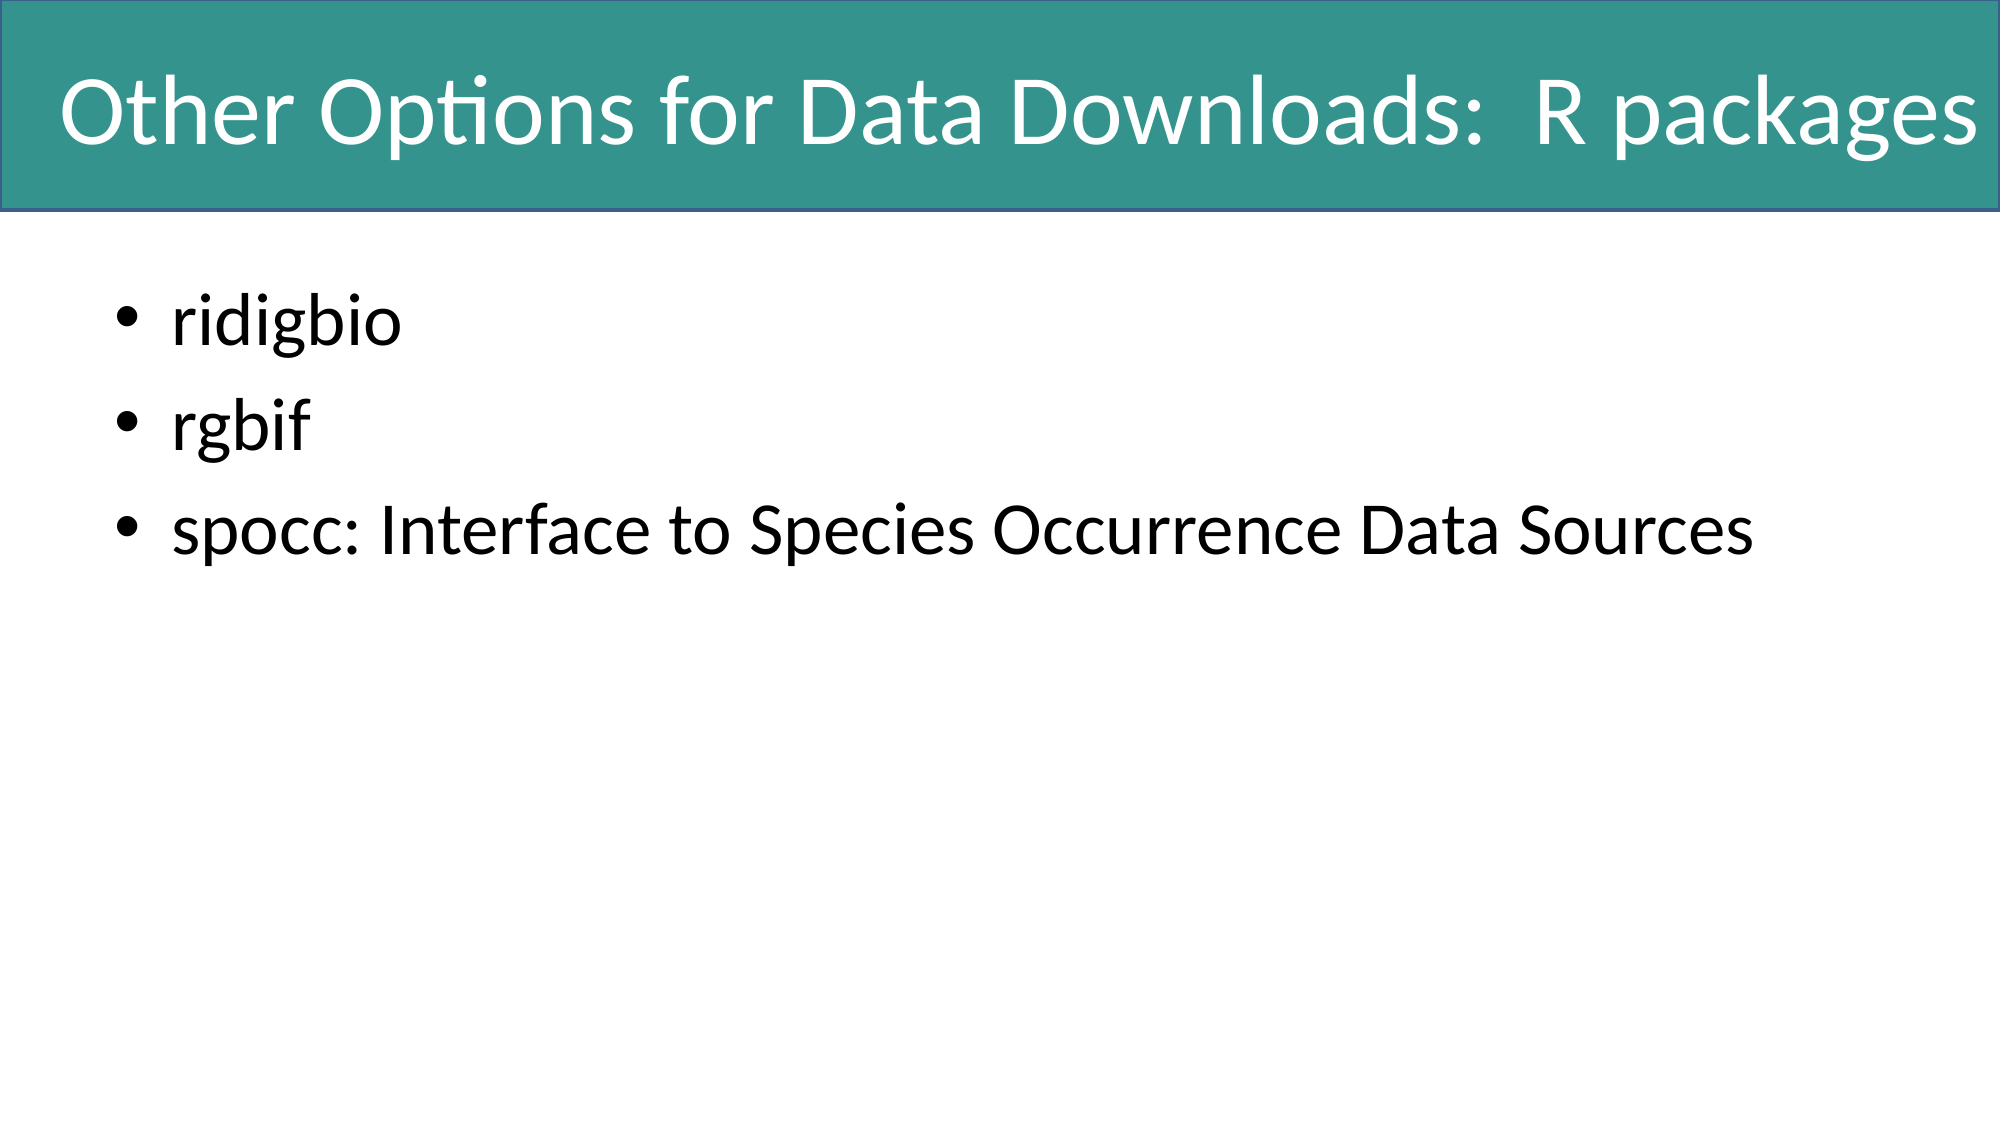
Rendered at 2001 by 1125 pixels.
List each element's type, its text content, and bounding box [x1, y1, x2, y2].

list ridigbio rgbif spocc: Interface to Species Occurrence Data Sources [99, 262, 1900, 1005]
text_box Other Options for Data Downloads: R packages [0, 0, 2000, 212]
